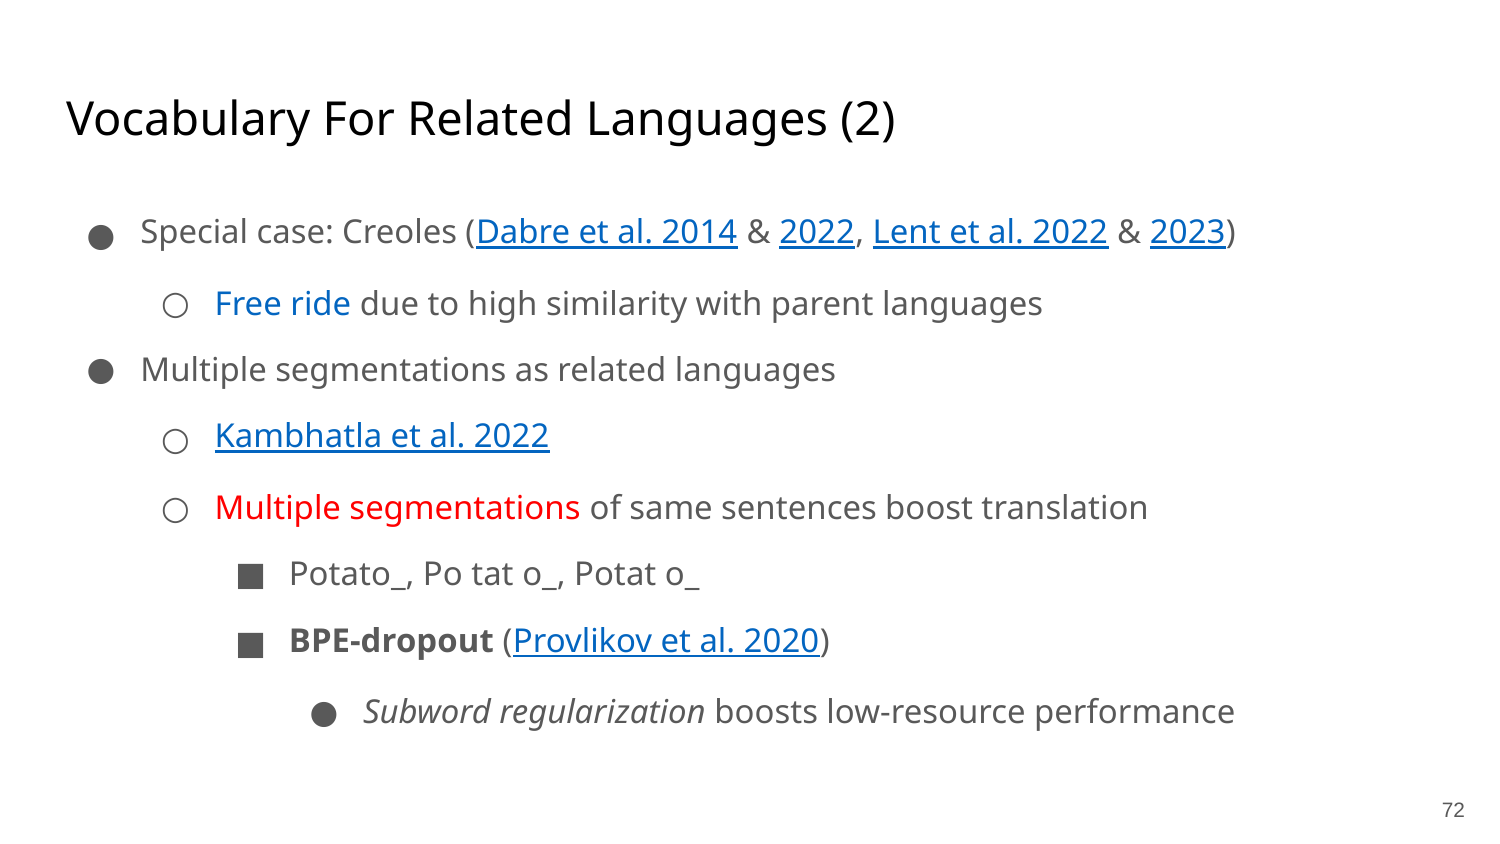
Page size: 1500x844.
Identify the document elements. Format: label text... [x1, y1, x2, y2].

title Vocabulary For Related Languages (2) [51, 72, 1449, 167]
list Special case: Creoles (Dabre et al. 2014 & 2022, Lent et al. 2022 & 2023) Free ride due to high similarity with parent languages Multiple segmentations as related languages Kambhatla et al. 2022 Multiple segmentations of same sentences boost translation Potato_, Po tat o_, Potat o_ BPE-dropout (Provlikov et al. 2020) Subword regularization boosts low-resource performance [51, 189, 1449, 750]
slide_number ‹#› [1389, 776, 1480, 842]
